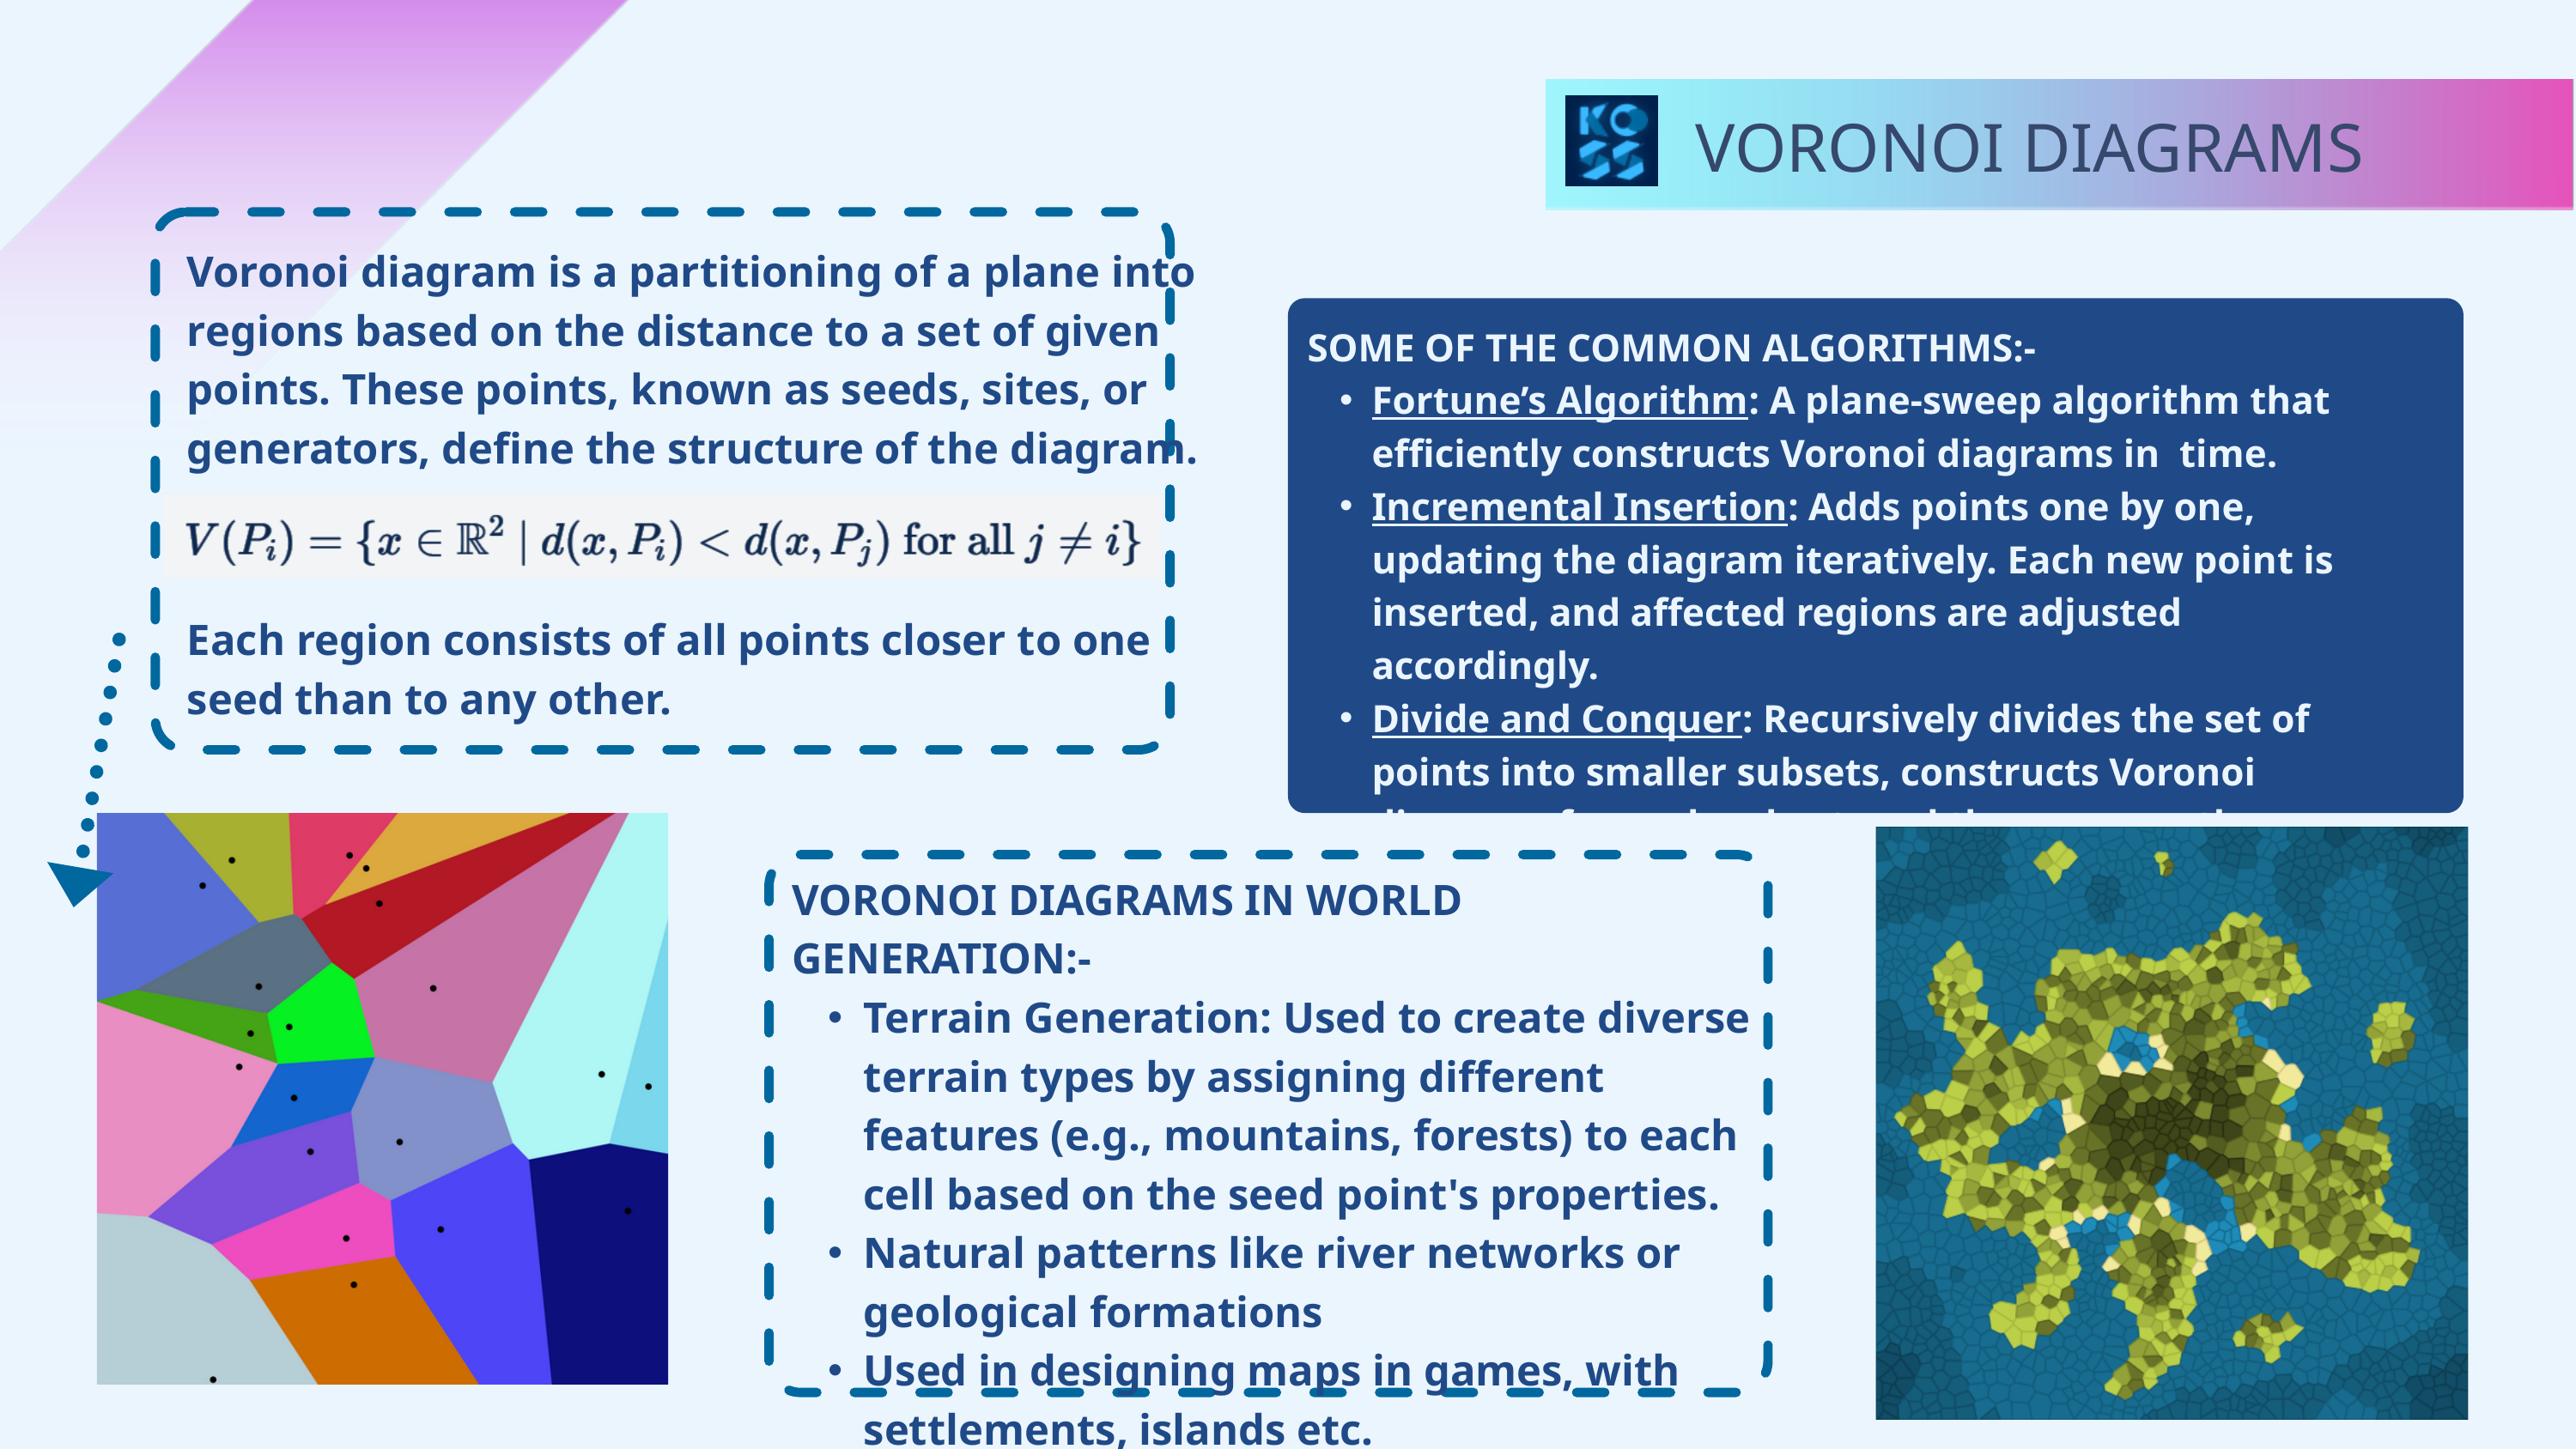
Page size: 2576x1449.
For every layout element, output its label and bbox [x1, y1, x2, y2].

text_box [769, 854, 1769, 1393]
text_box [0, 0, 703, 506]
text_box [1875, 827, 2469, 1420]
text_box [1287, 298, 2464, 814]
text_box [66, 895, 85, 907]
text_box [1545, 79, 2576, 211]
text_box [155, 211, 1202, 779]
text_box [96, 813, 669, 1385]
